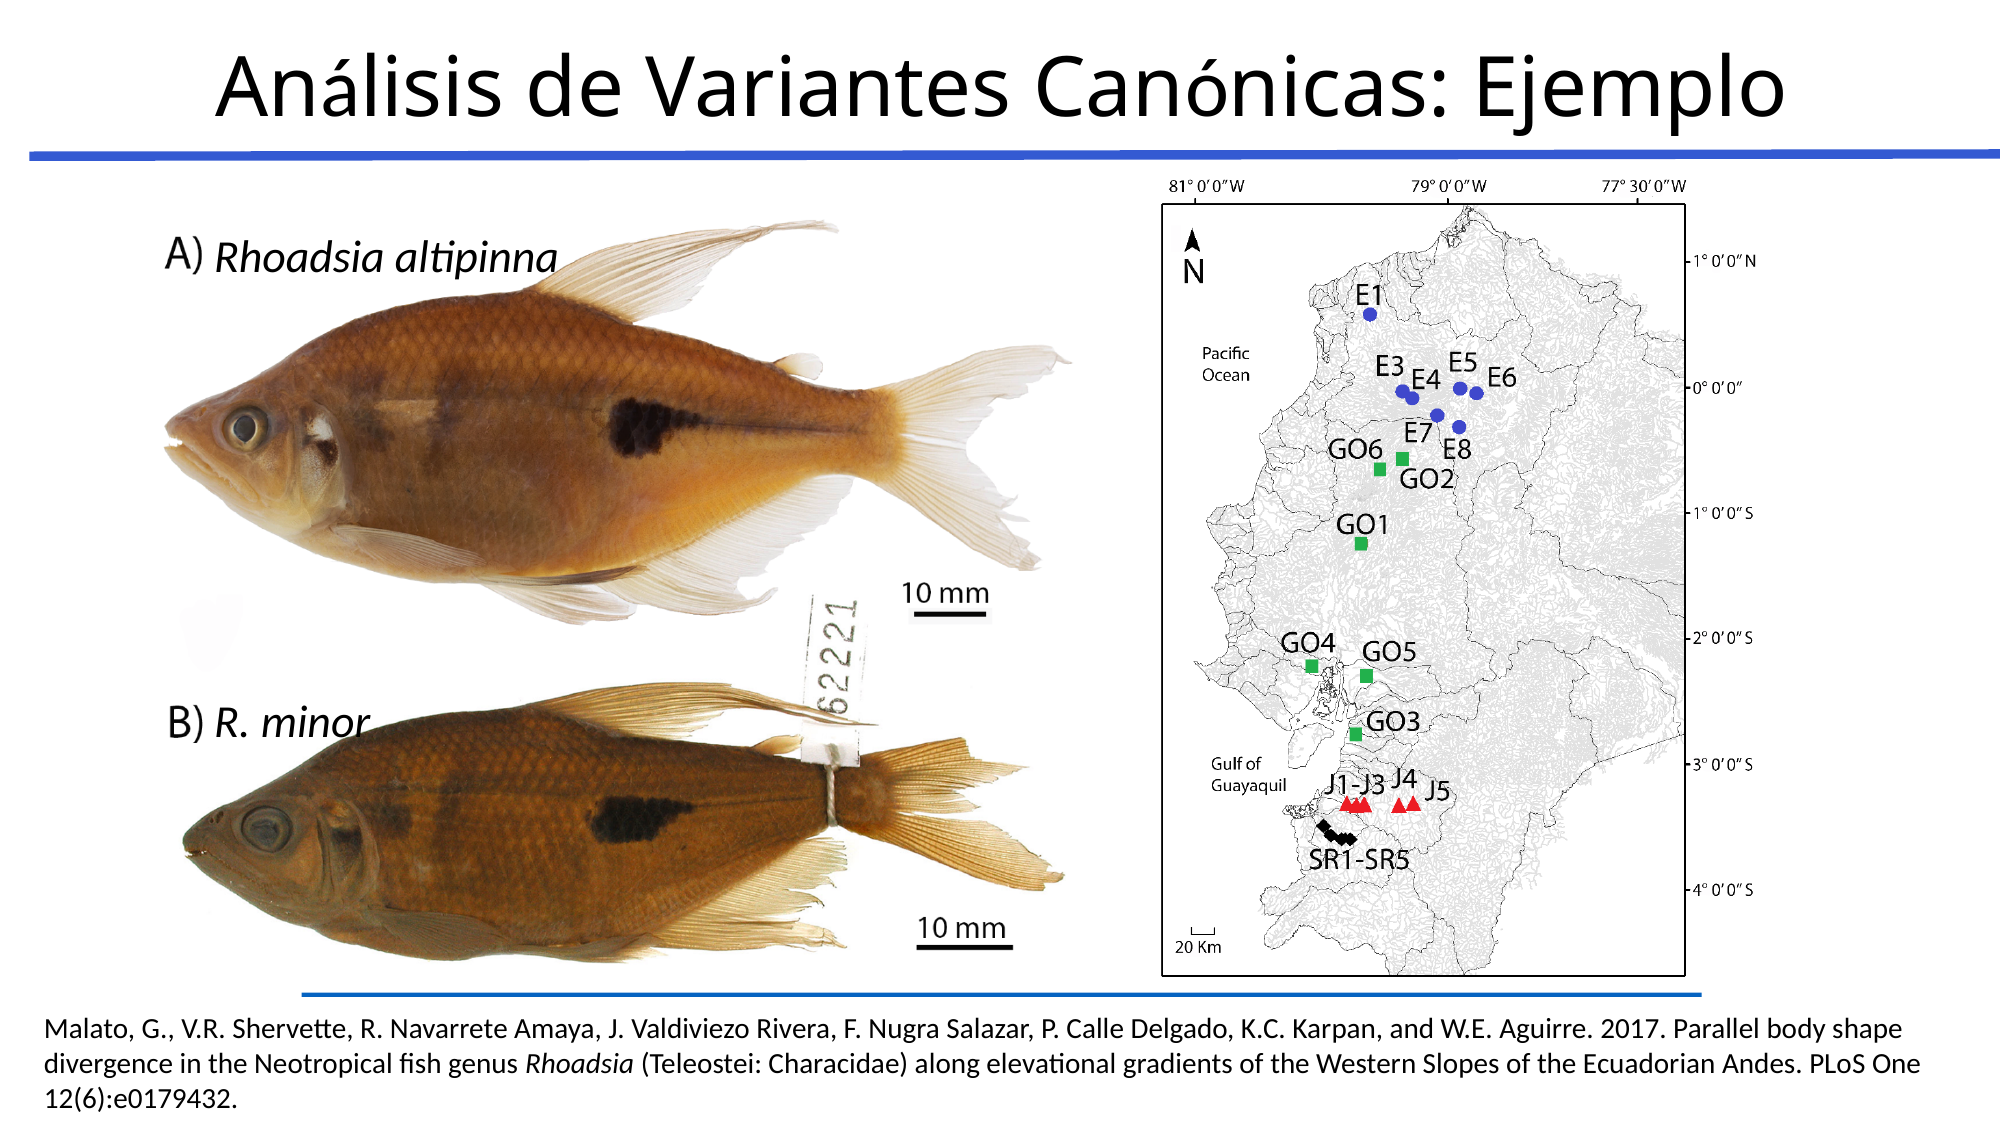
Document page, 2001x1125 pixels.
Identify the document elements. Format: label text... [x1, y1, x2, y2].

text_box Malato, G., V.R. Shervette, R. Navarrete Amaya, J. Valdiviezo Rivera, F. Nugra Salazar, P. Calle Delgado, K.C. Karpan, and W.E. Aguirre. 2017. Parallel body shape divergence in the Neotropical fish genus Rhoadsia (Teleostei: Characidae) along elevational gradients of the Western Slopes of the Ecuadorian Andes. PLoS One 12(6):e0179432. [29, 1002, 1978, 1122]
picture [152, 219, 1087, 973]
text_box Análisis de Variantes Canónicas: Ejemplo [101, 25, 1902, 140]
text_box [29, 153, 2000, 157]
picture [1156, 172, 1758, 980]
